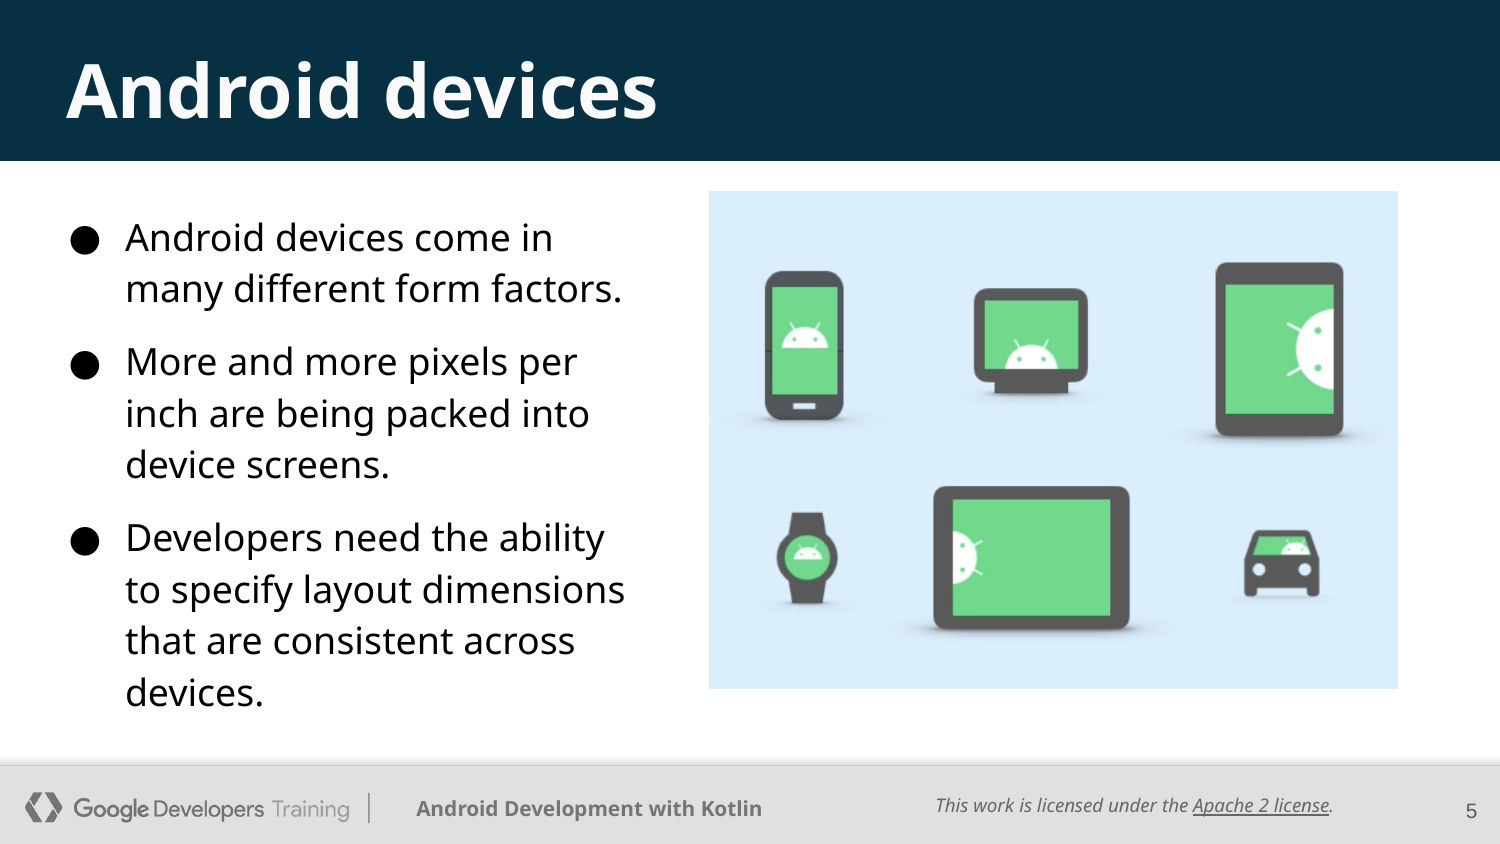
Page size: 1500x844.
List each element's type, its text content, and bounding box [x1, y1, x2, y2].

slide_number 5 [1402, 777, 1493, 842]
title Android devices [51, 28, 1449, 122]
picture [0, 161, 1500, 844]
text_box Android devices come in many different form factors. More and more pixels per inch are being packed into device screens. Developers need the ability to specify layout dimensions that are consistent across devices. [35, 191, 657, 759]
